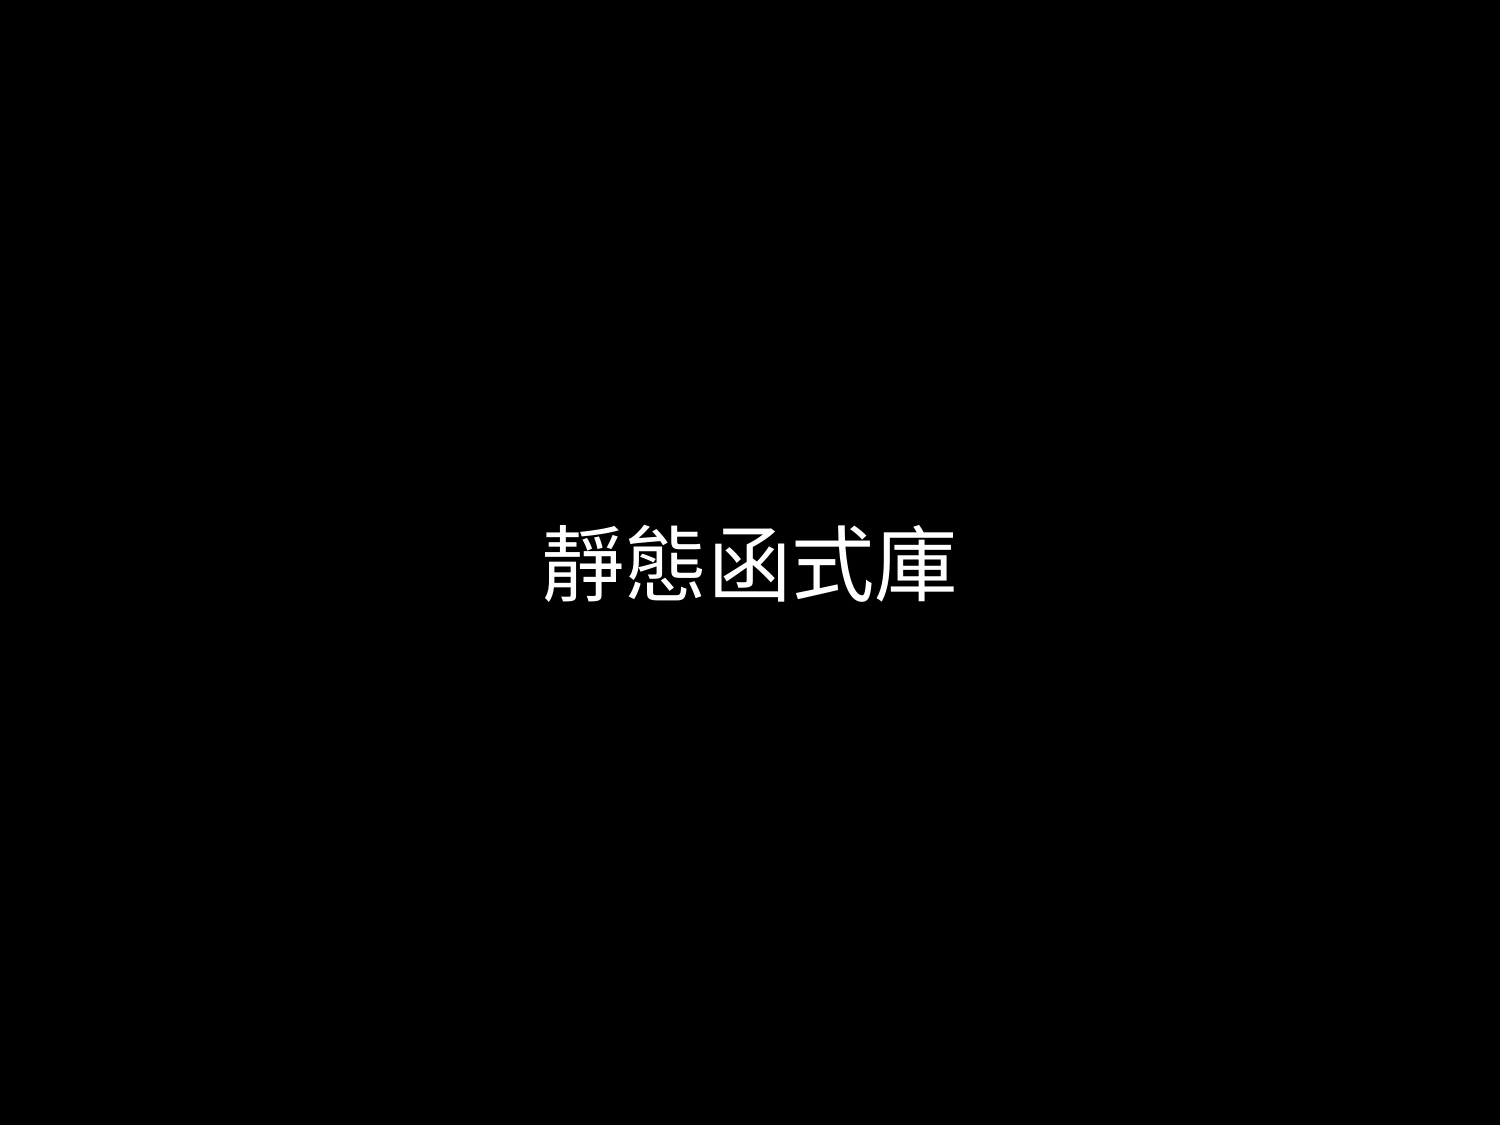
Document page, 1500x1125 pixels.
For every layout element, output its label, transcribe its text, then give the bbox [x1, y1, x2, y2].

text_box 靜態函式庫 [0, 0, 1500, 1125]
